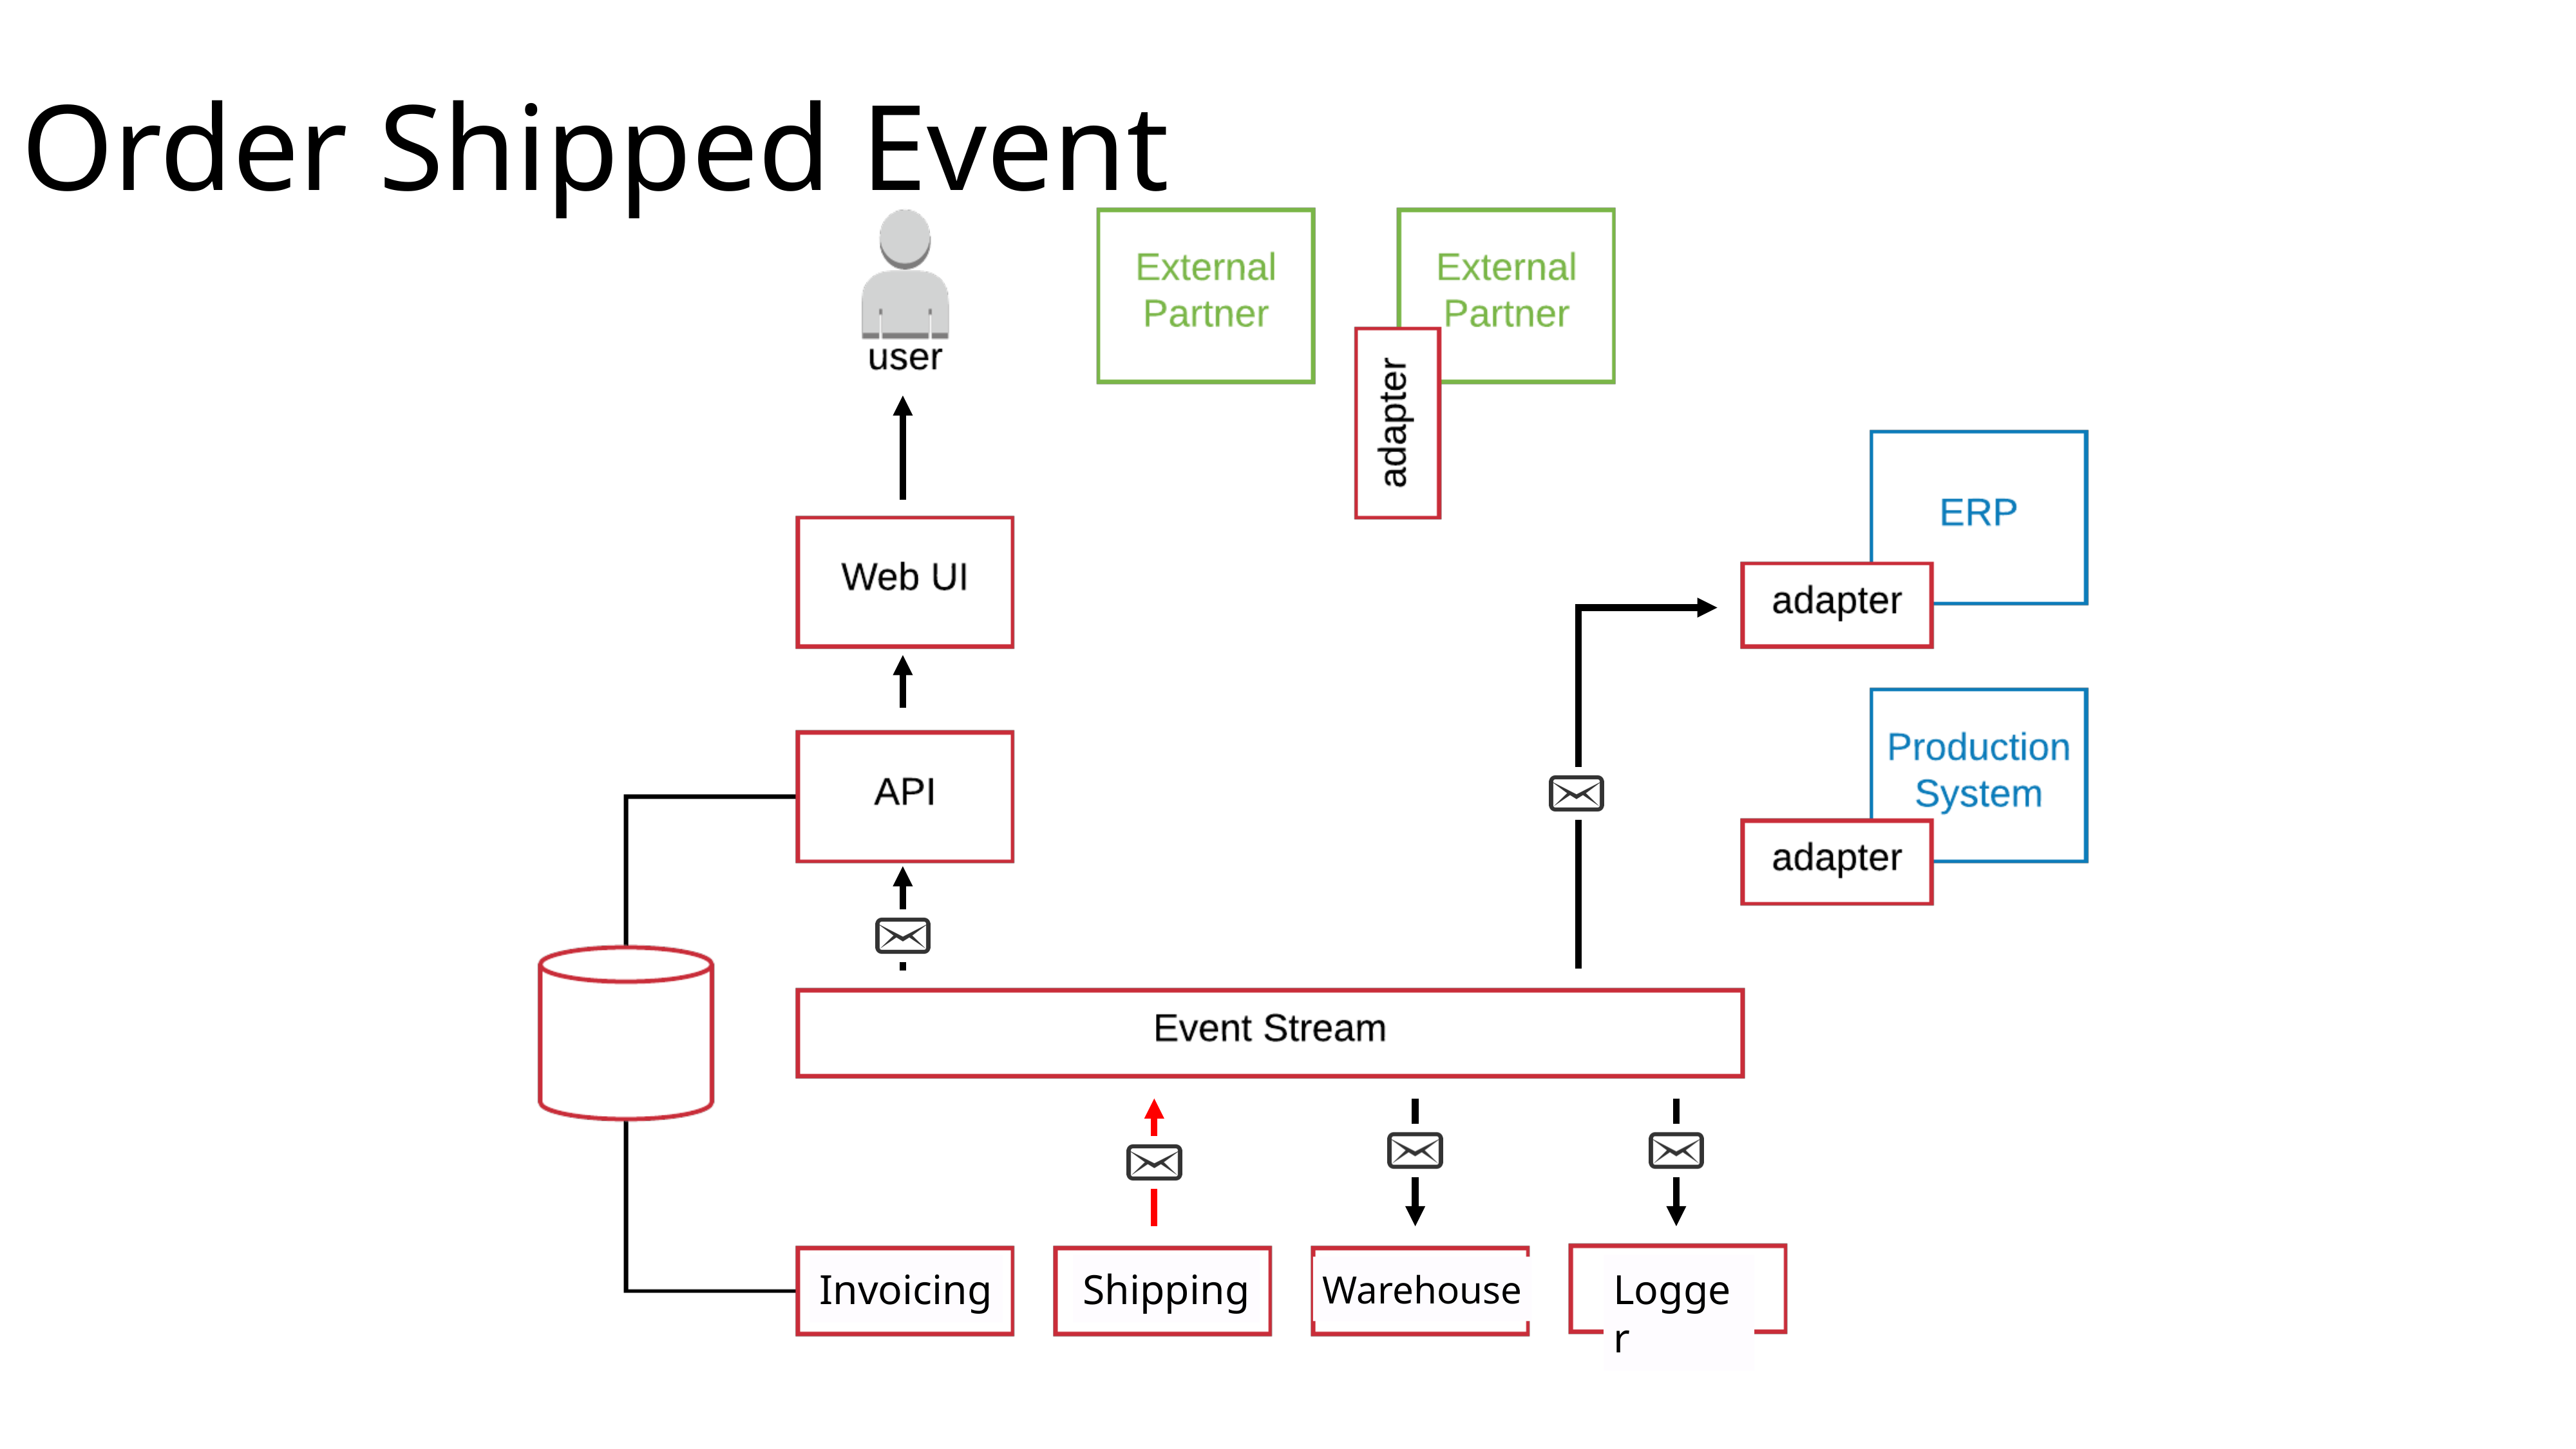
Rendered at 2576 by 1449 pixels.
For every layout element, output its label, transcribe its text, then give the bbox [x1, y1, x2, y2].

picture [1387, 1124, 1443, 1177]
picture [1126, 1135, 1182, 1189]
picture [1648, 1124, 1704, 1177]
picture [875, 909, 931, 962]
picture [1548, 766, 1604, 820]
title Order Shipped Event [11, 10, 2235, 293]
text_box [412, 124, 2576, 1449]
